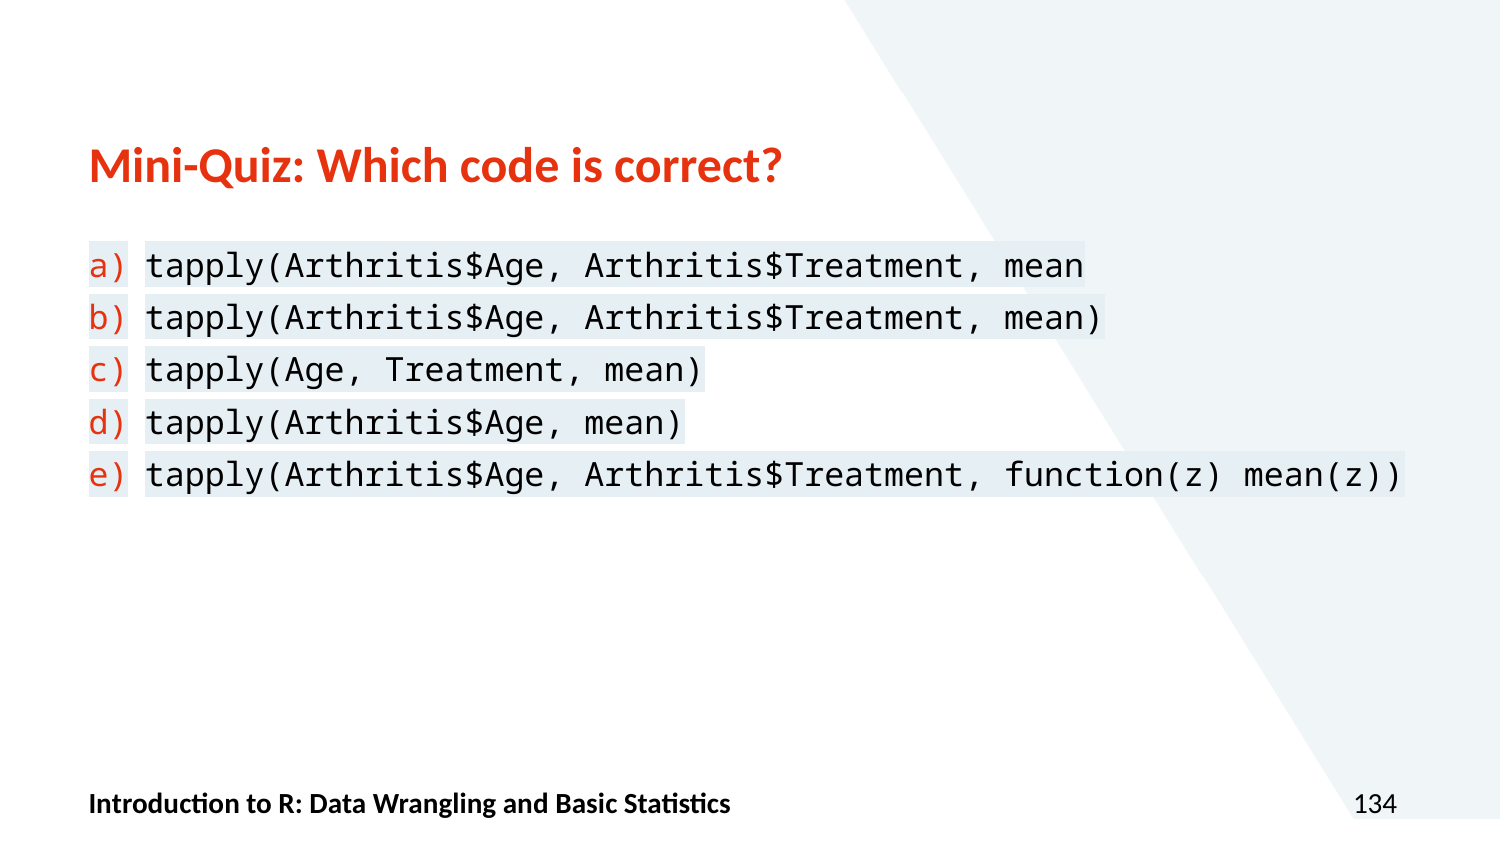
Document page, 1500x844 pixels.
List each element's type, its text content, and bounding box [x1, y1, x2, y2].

title Mini-Quiz: Which code is correct? [88, 129, 1398, 232]
slide_number 134 [1263, 785, 1398, 819]
footer Introduction to R: Data Wrangling and Basic Statistics [88, 785, 1217, 819]
picture [0, 0, 1500, 819]
list tapply(Arthritis$Age, Arthritis$Treatment, mean tapply(Arthritis$Age, Arthritis$Treatment, mean) tapply(Age, Treatment, mean) tapply(Arthritis$Age, mean) tapply(Arthritis$Age, Arthritis$Treatment, function(z) mean(z)) [88, 243, 1442, 756]
